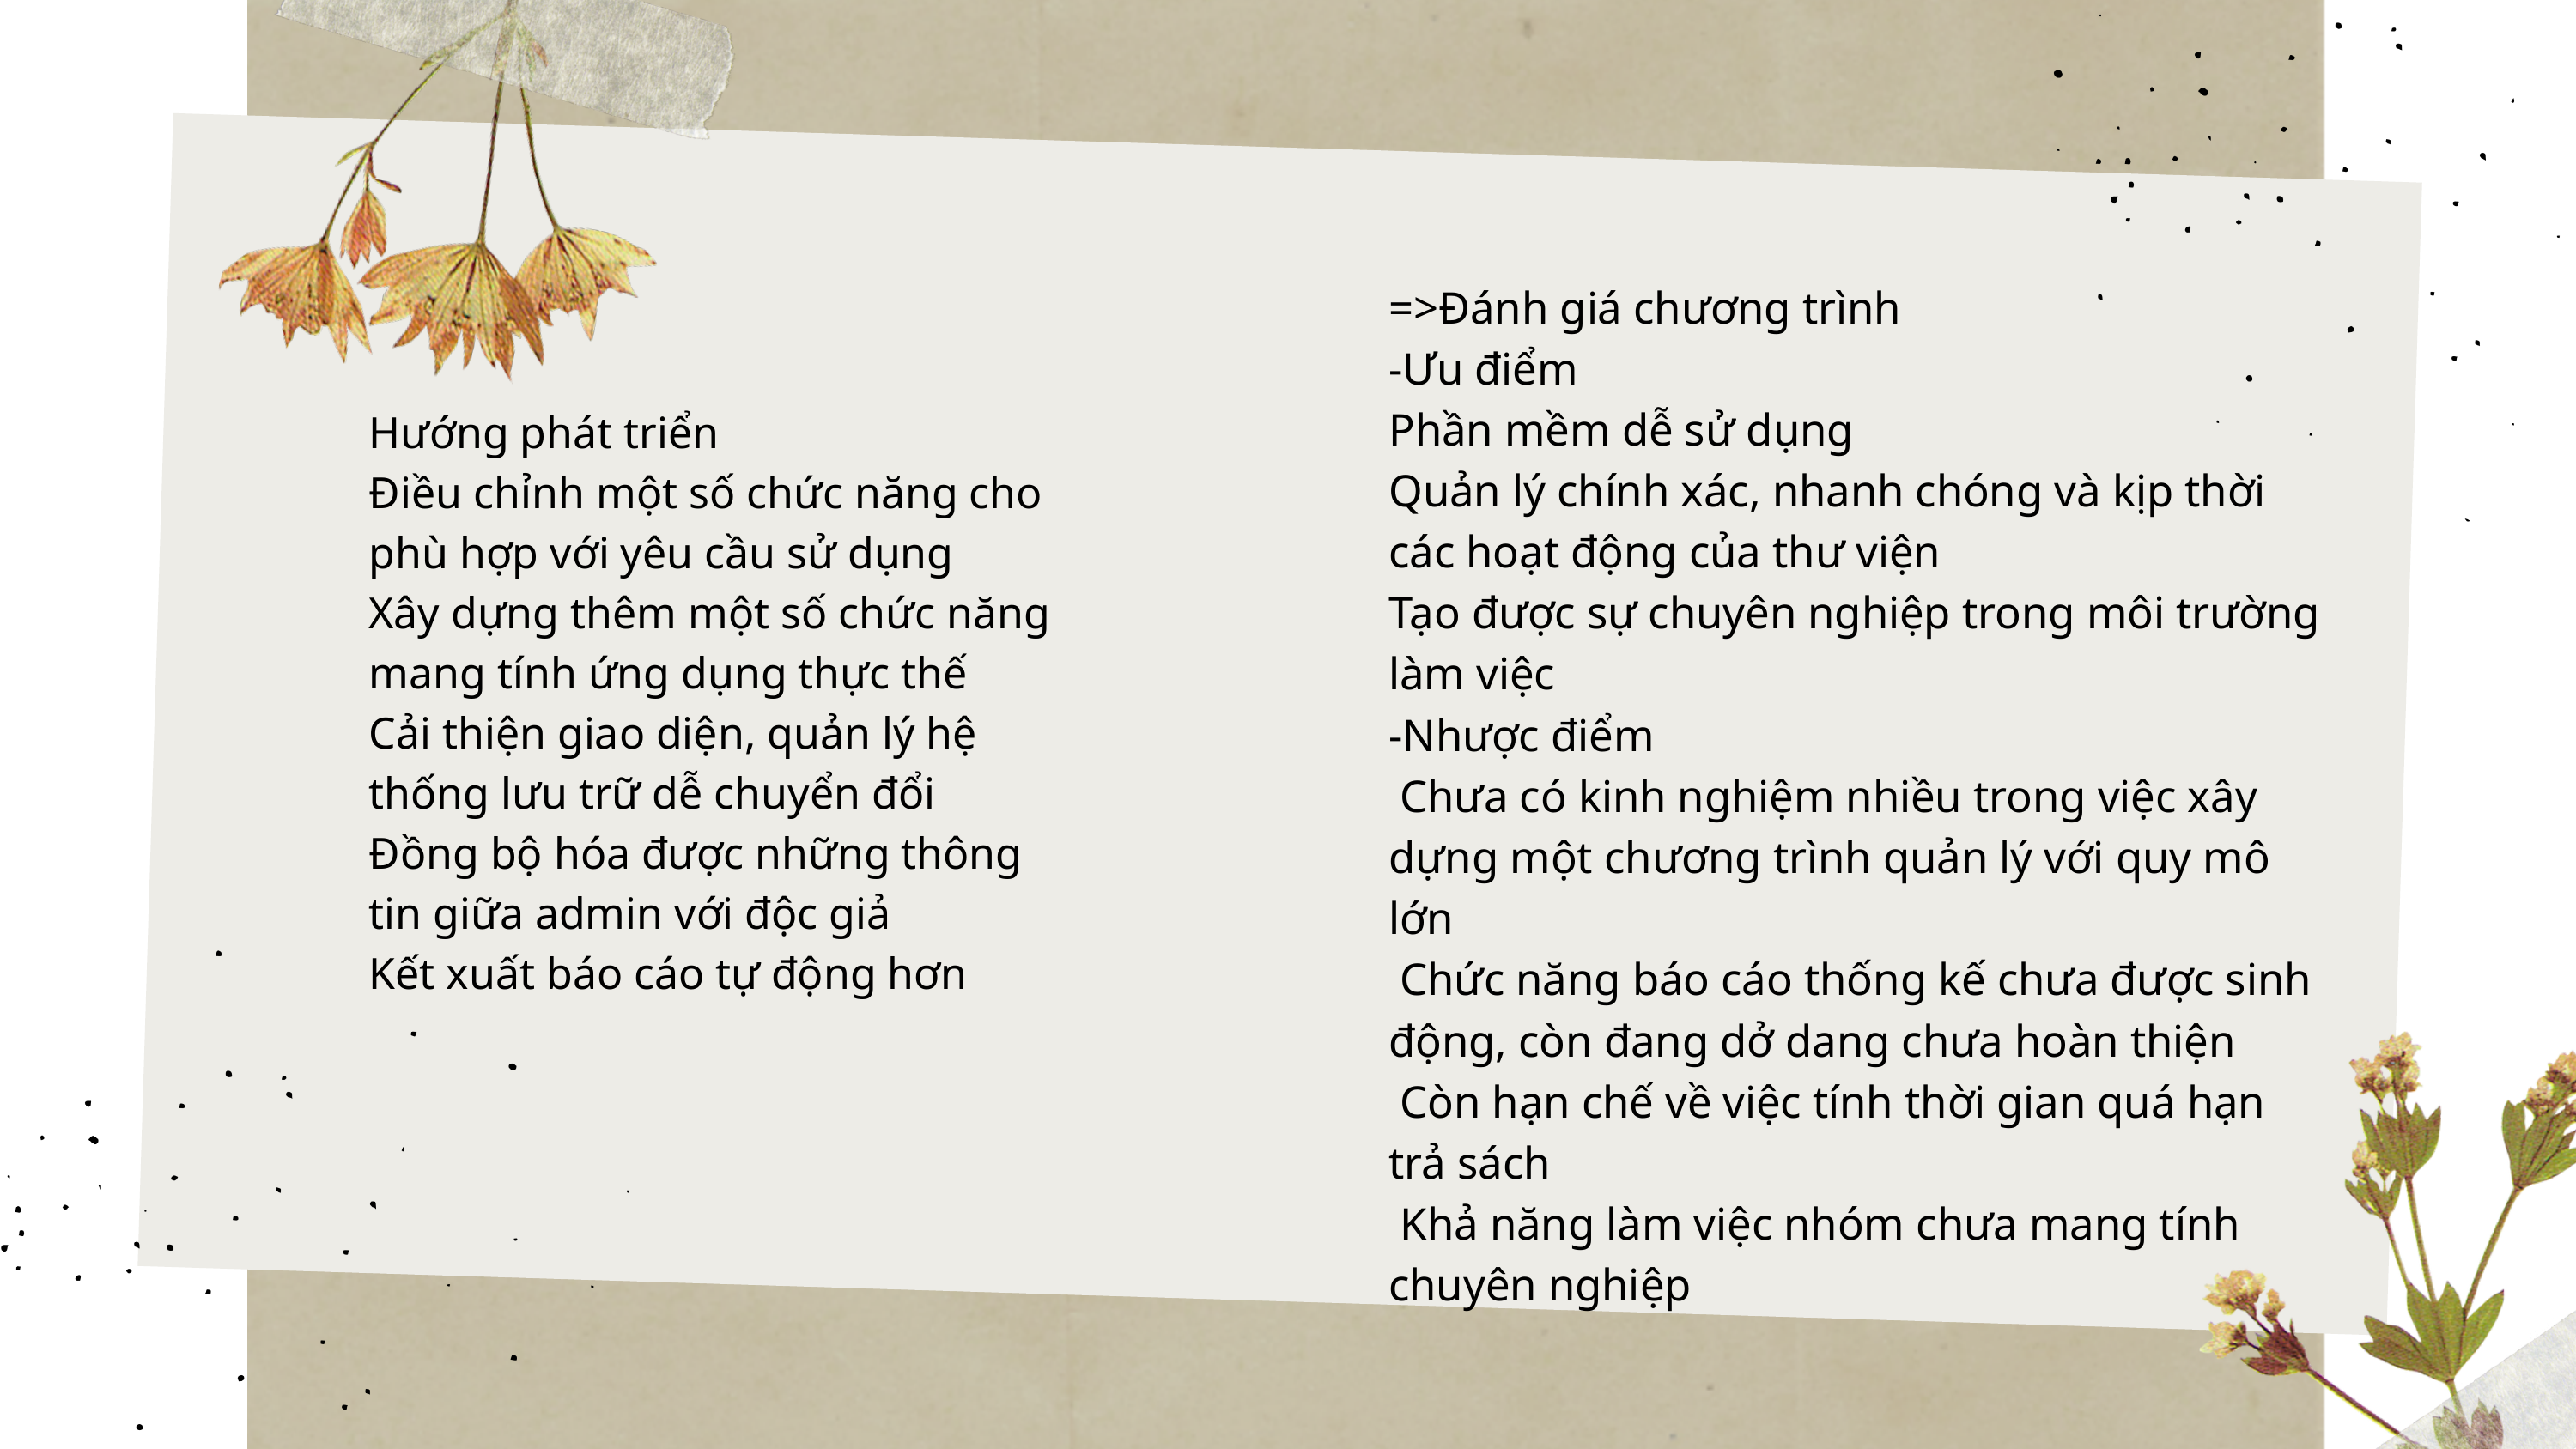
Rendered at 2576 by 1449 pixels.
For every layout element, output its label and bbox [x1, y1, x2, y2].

text_box [2194, 1026, 2576, 1449]
picture [0, 0, 2576, 1449]
text_box [224, 0, 747, 411]
